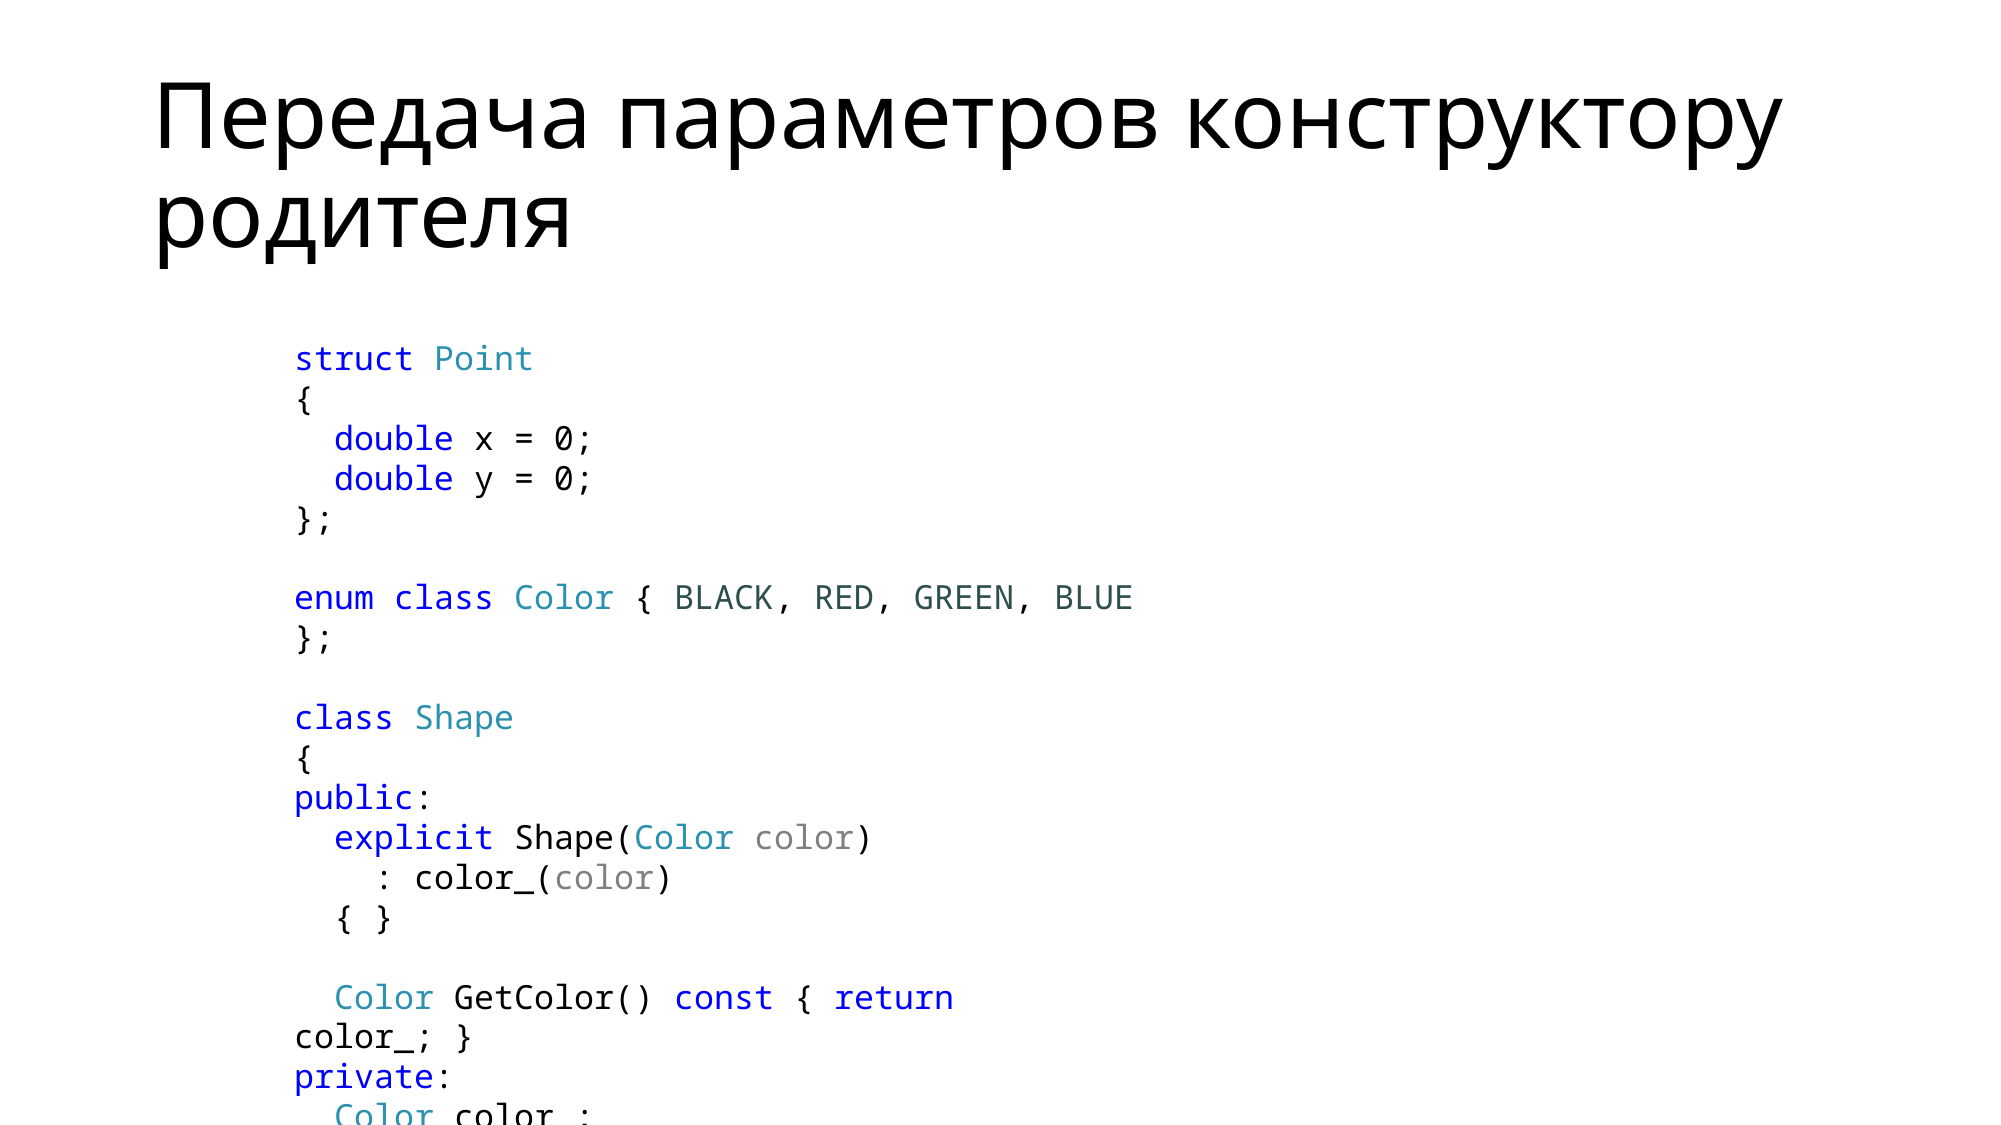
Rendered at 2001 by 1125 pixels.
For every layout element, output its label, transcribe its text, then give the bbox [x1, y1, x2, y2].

title Передача параметров конструктору родителя [137, 59, 1863, 278]
text_box struct Point { double x = 0; double y = 0; }; enum class Color { BLACK, RED, GREEN, BLUE }; class Shape { public: explicit Shape(Color color) : color_(color) { } Color GetColor() const { return color_; } private: Color color_; }; [279, 329, 1154, 1125]
